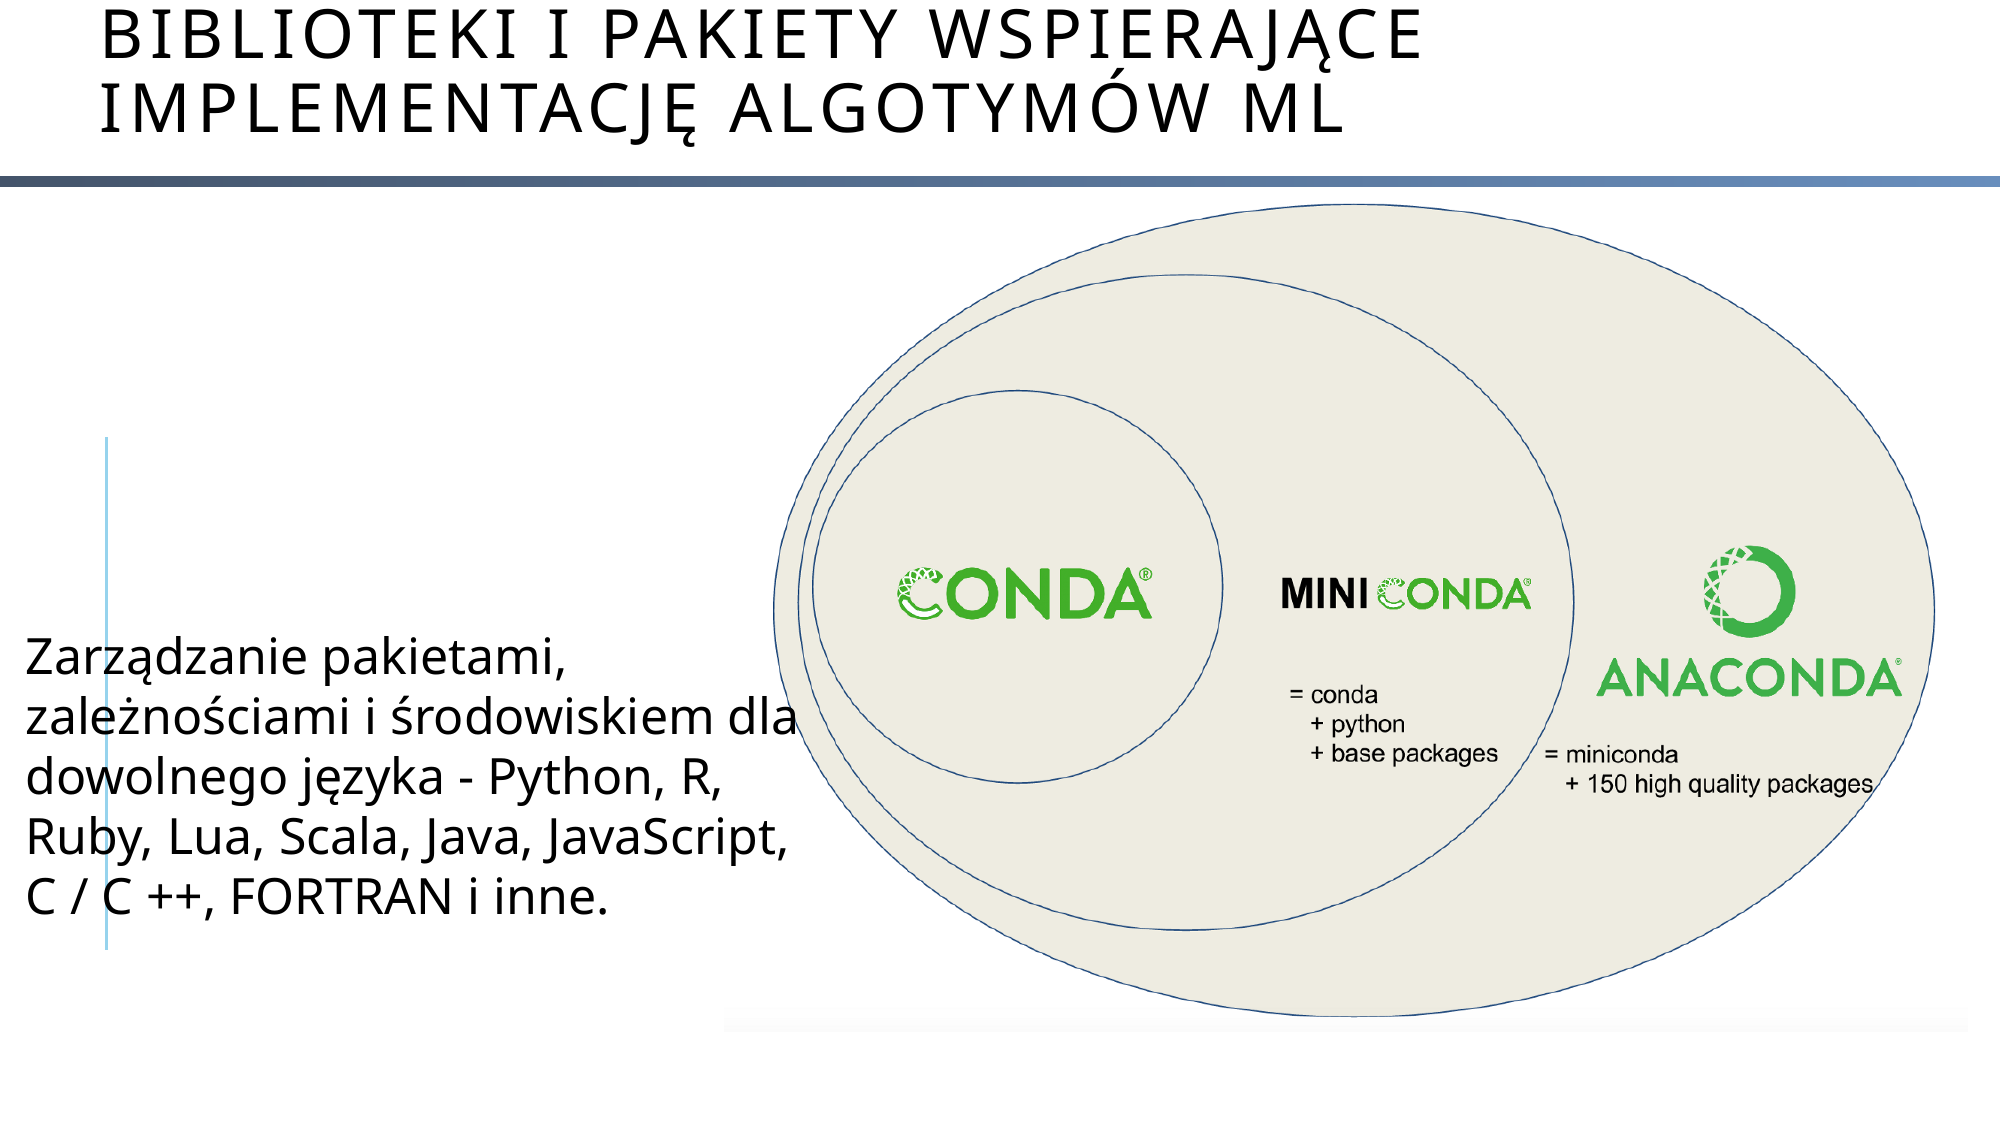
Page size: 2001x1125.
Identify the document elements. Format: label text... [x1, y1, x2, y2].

text_box Zarządzanie pakietami, zależnościami i środowiskiem dla dowolnego języka - Python, R, Ruby, Lua, Scala, Java, JavaScript, C / C ++, FORTRAN i inne. [10, 617, 724, 933]
title Biblioteki i pakiety wspierające implementację algotymów ML [99, 0, 1900, 150]
picture [724, 196, 1968, 1033]
